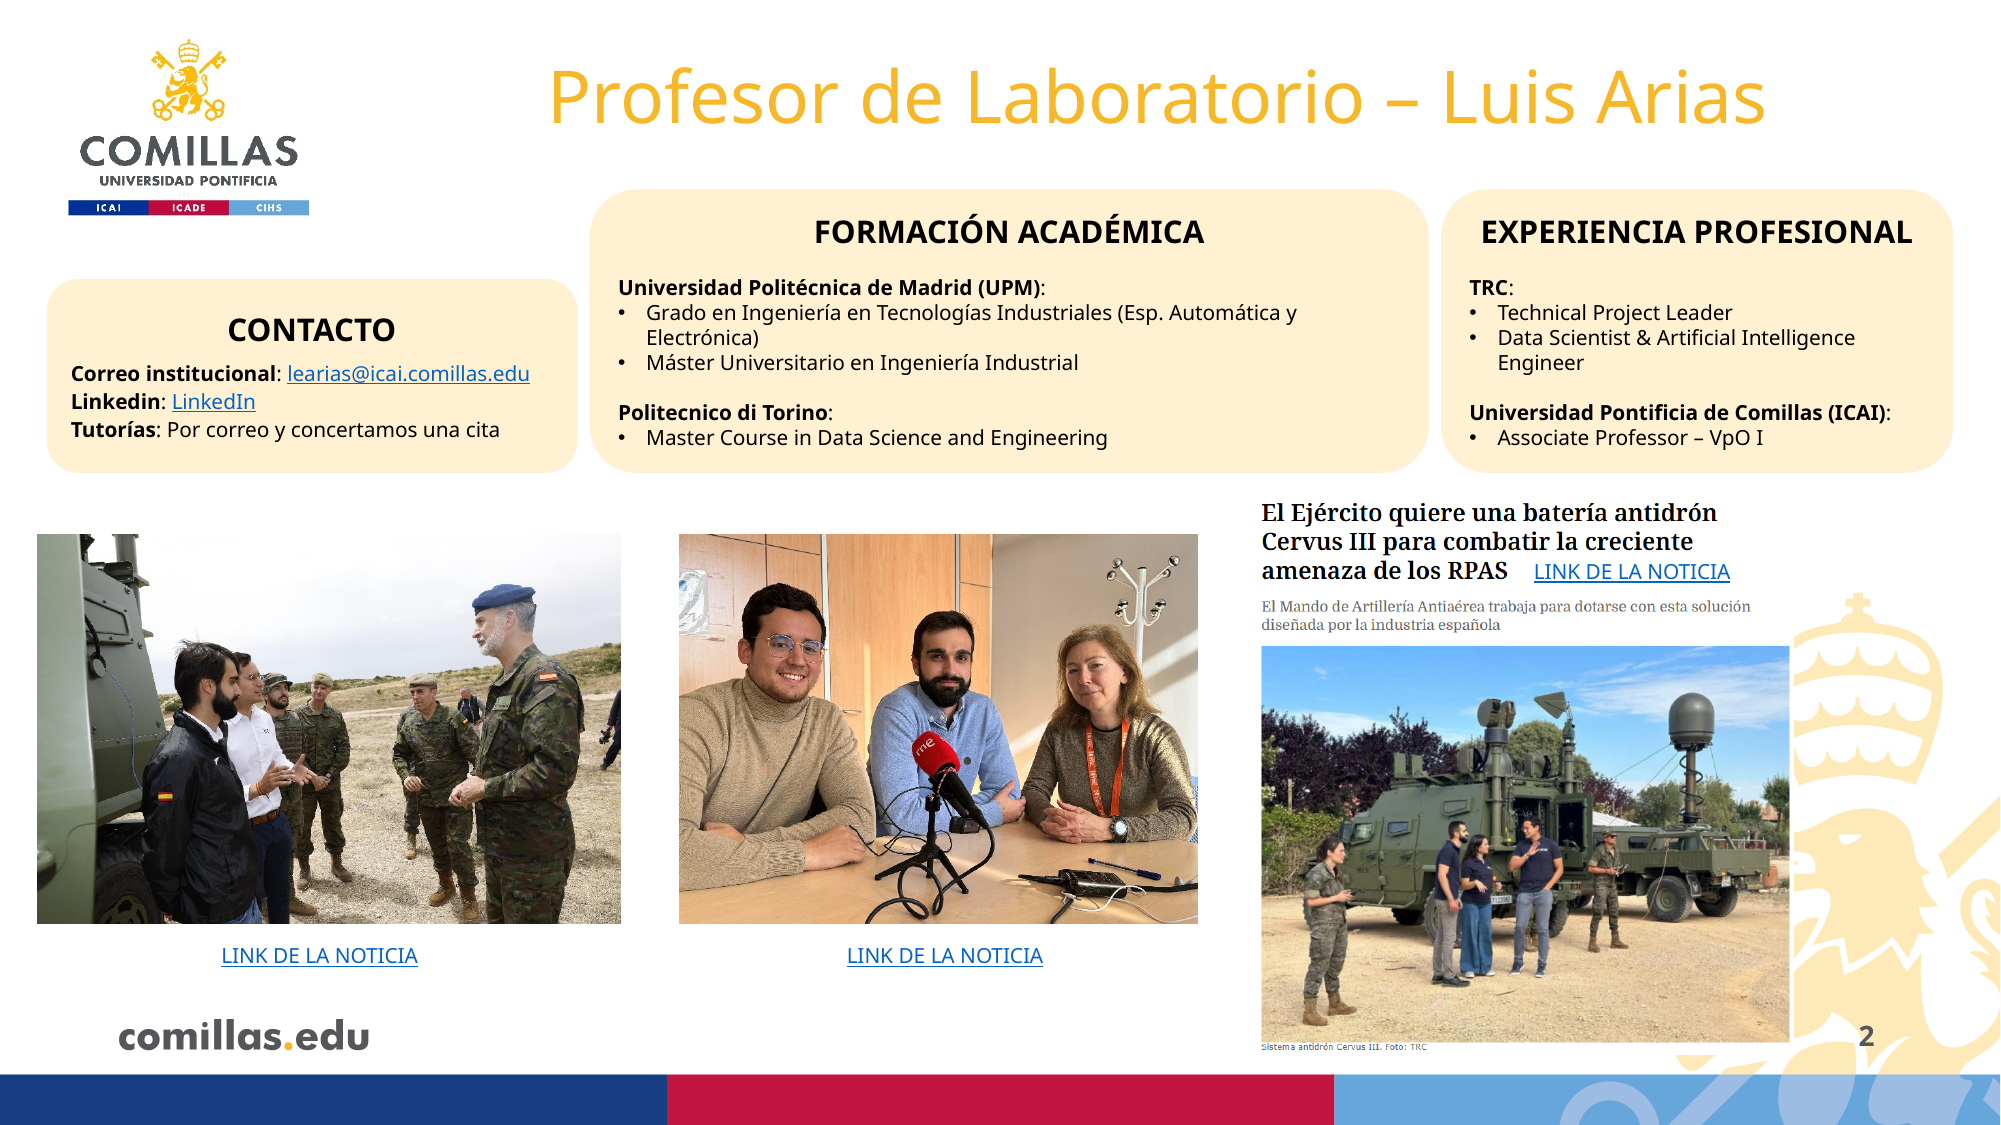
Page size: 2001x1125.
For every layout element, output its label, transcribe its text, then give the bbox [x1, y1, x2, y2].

text_box LINK DE LA NOTICIA [832, 935, 1107, 979]
text_box EXPERIENCIA PROFESIONAL TRC: Technical Project Leader Data Scientist & Artificial Intelligence Engineer Universidad Pontificia de Comillas (ICAI): Associate Professor – VpO I [1439, 188, 1955, 474]
picture [0, 0, 2001, 1125]
text_box CONTACTO Correo institucional: learias@icai.comillas.edu Linkedin: LinkedIn Tutorías: Por correo y concertamos una cita [45, 277, 579, 474]
text_box FORMACIÓN ACADÉMICA Universidad Politécnica de Madrid (UPM): Grado en Ingeniería en Tecnologías Industriales (Esp. Automática y Electrónica) Máster Universitario en Ingeniería Industrial Politecnico di Torino: Master Course in Data Science and Engineering [588, 188, 1430, 474]
text_box Profesor de Laboratorio – Luis Arias [375, 52, 1942, 190]
text_box LINK DE LA NOTICIA [206, 935, 481, 979]
